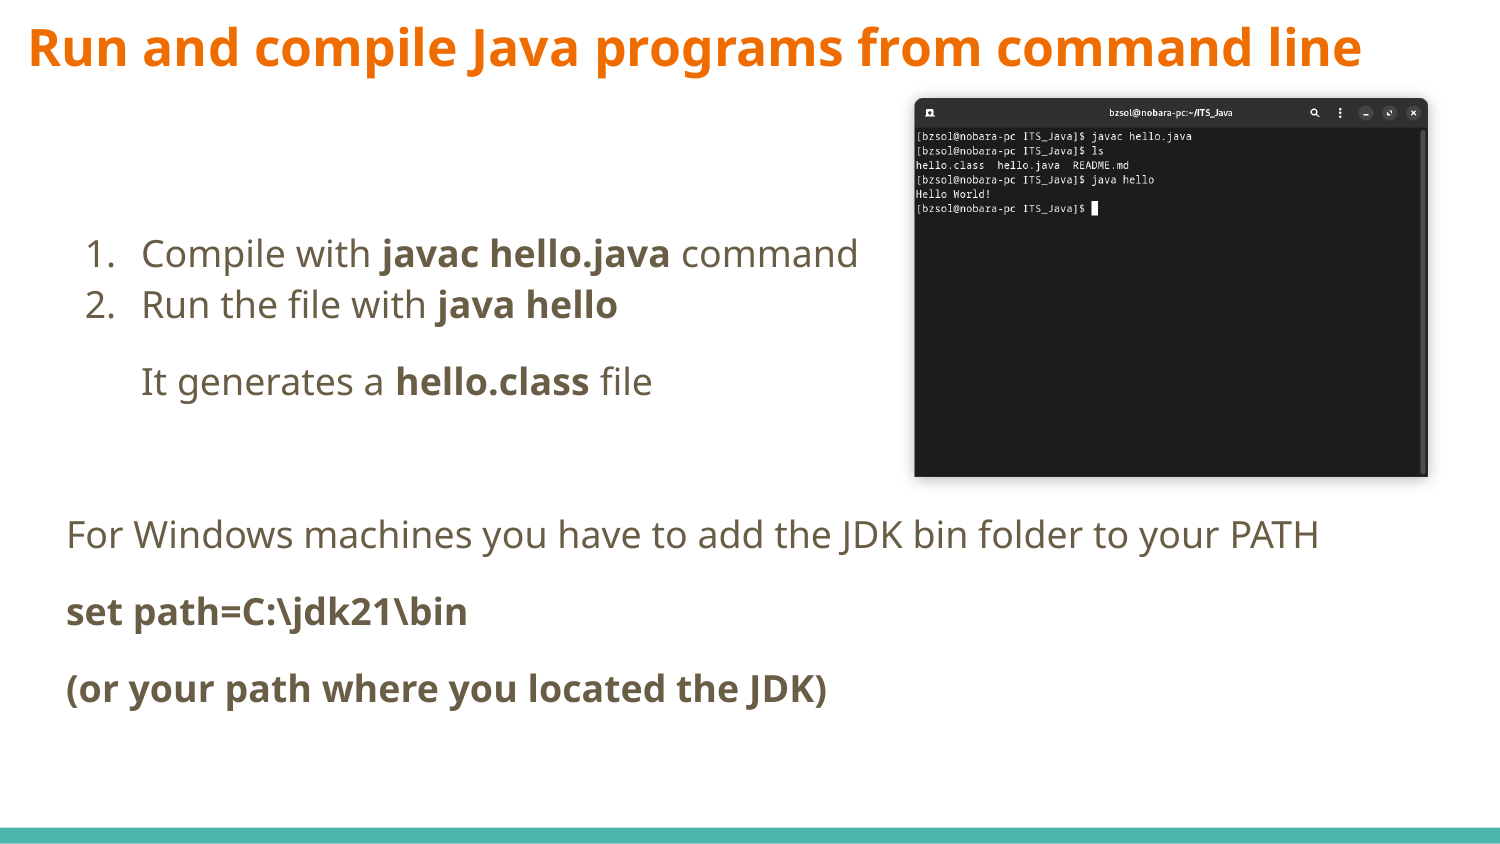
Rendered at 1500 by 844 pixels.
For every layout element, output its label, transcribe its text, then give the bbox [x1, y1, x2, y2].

title Run and compile Java programs from command line [12, 0, 1410, 116]
list Compile with javac hello.java command Run the file with java hello It generates a hello.class file For Windows machines you have to add the JDK bin folder to your PATH set path=C:\jdk21\bin (or your path where you located the JDK) [51, 207, 1449, 750]
picture [893, 78, 1450, 500]
